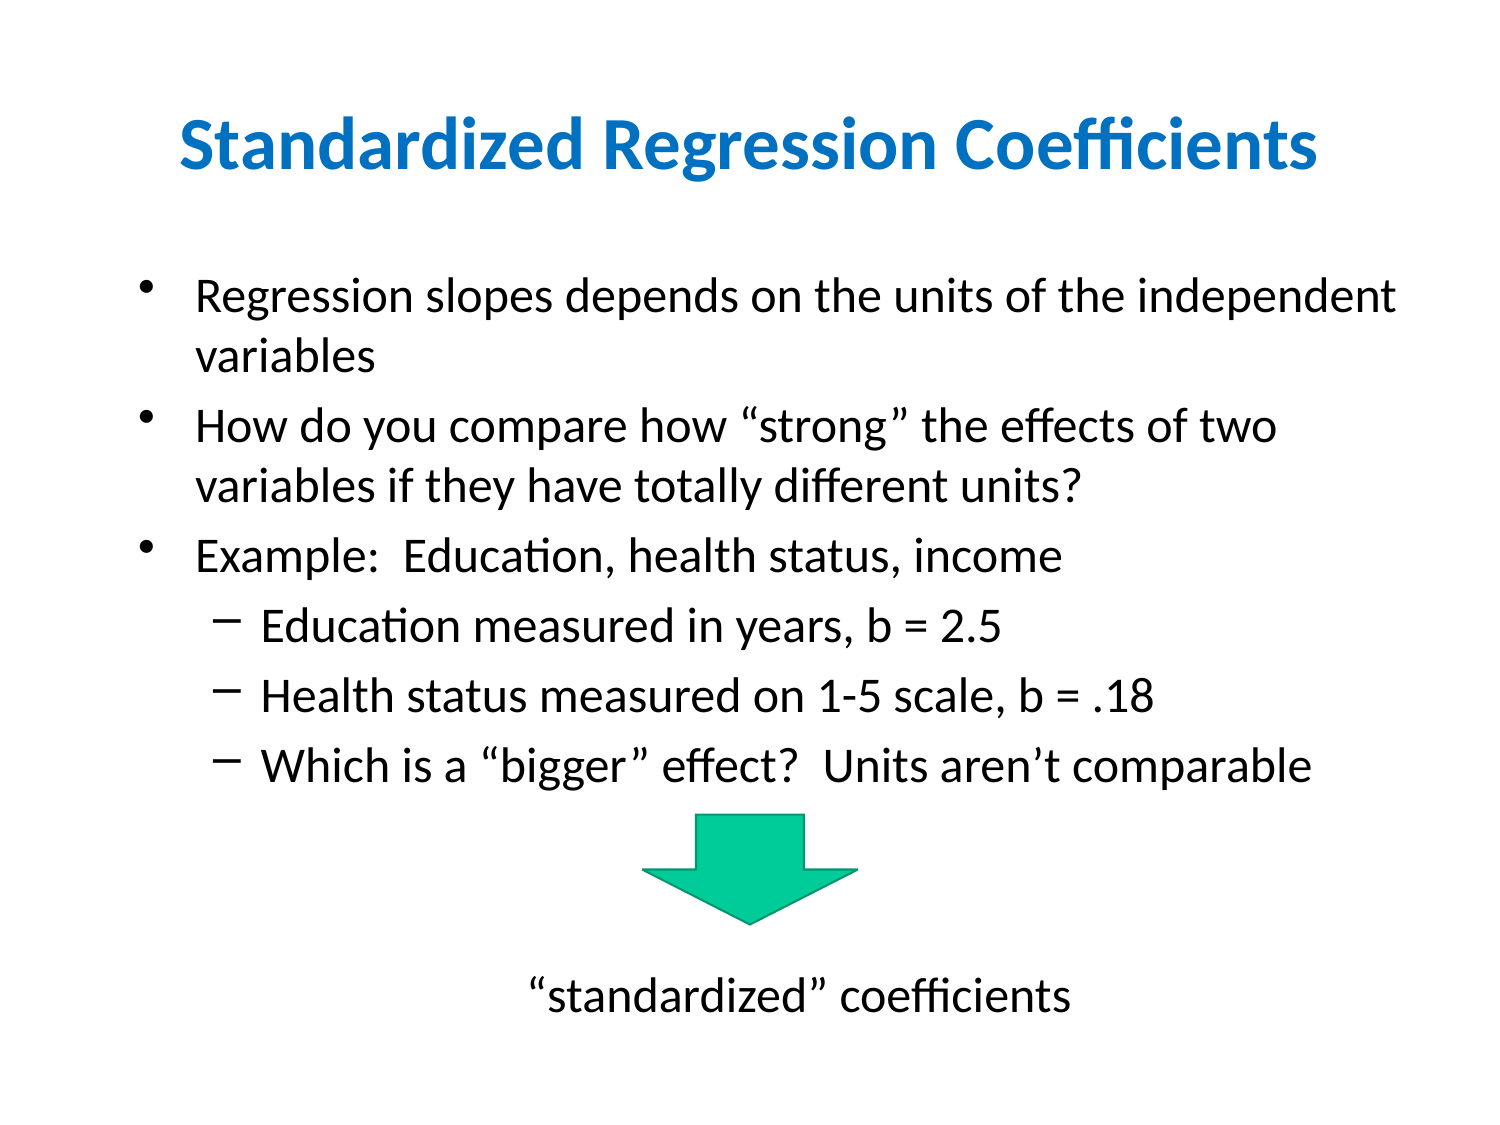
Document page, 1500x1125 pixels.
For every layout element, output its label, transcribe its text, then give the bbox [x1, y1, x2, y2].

text_box [641, 813, 859, 926]
title Standardized Regression Coefficients [0, 45, 1500, 234]
list Regression slopes depends on the units of the independent variables How do you compare how “strong” the effects of two variables if they have totally different units? Example: Education, health status, income Education measured in years, b = 2.5 Health status measured on 1-5 scale, b = .18 Which is a “bigger” effect? Units aren’t comparable “standardized” coefficients [123, 255, 1474, 998]
